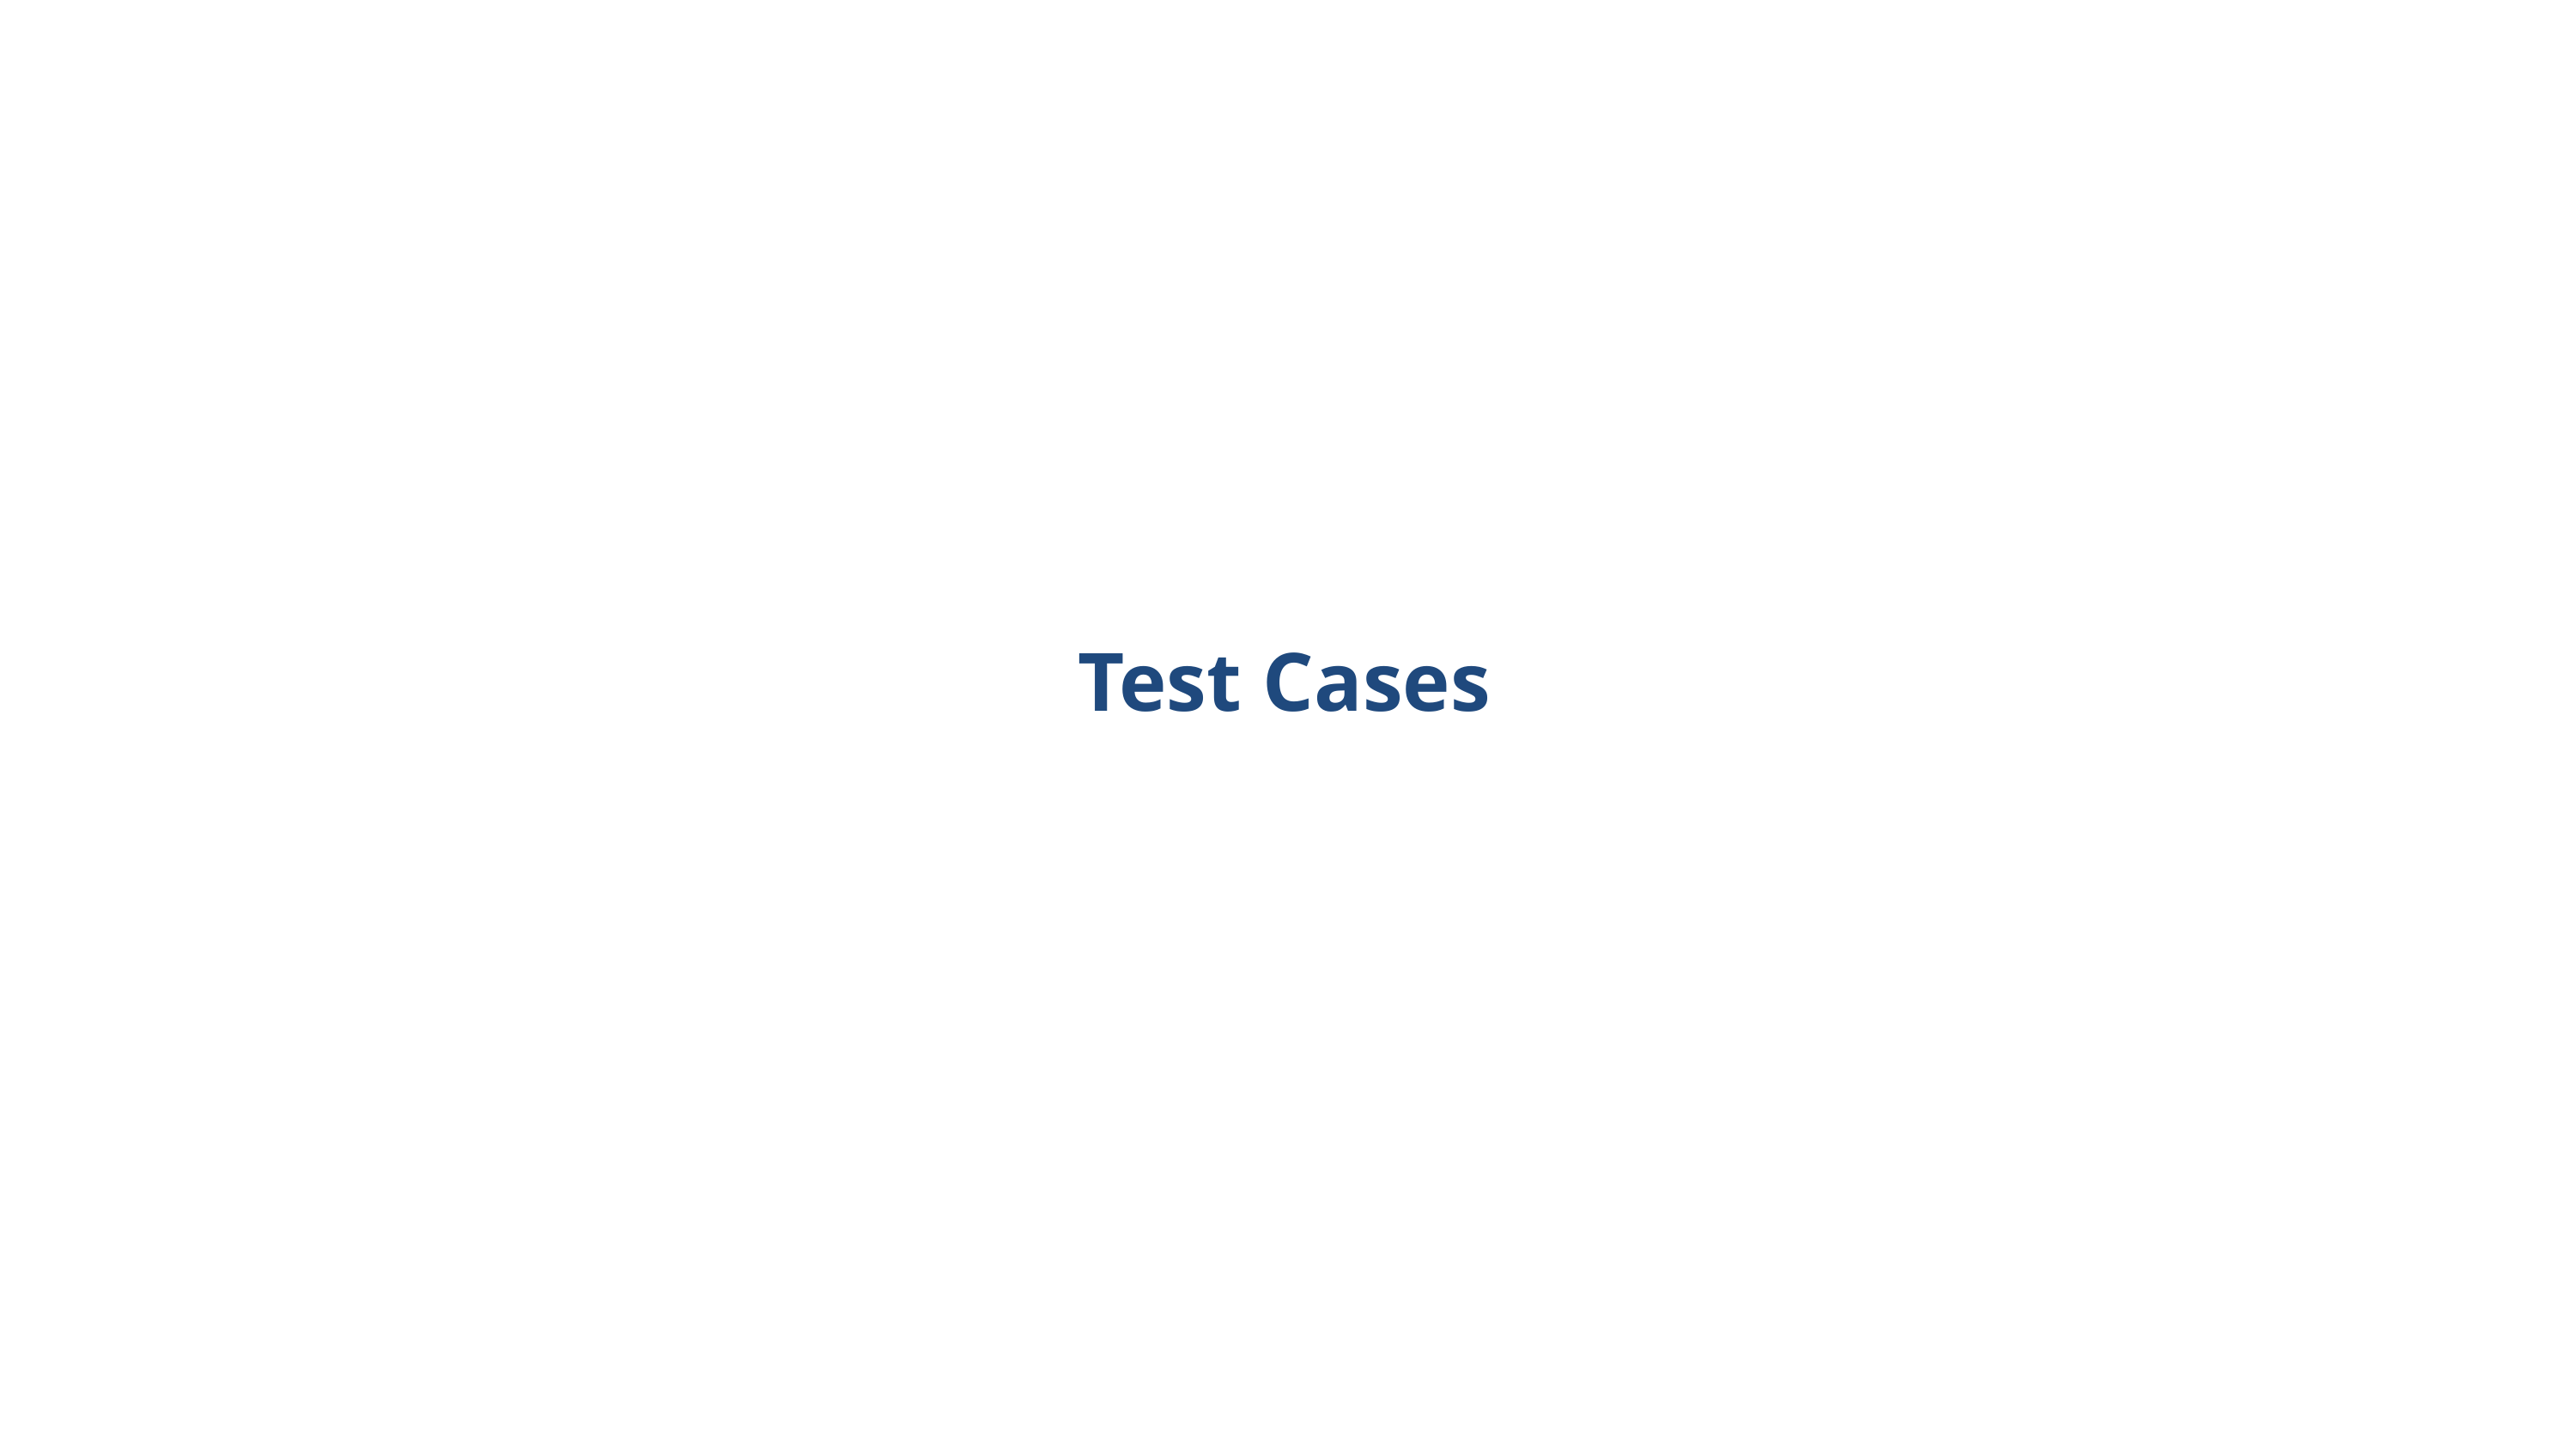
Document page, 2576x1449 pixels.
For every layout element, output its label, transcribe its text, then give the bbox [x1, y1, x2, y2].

text_box Test Cases [1078, 614, 1498, 727]
